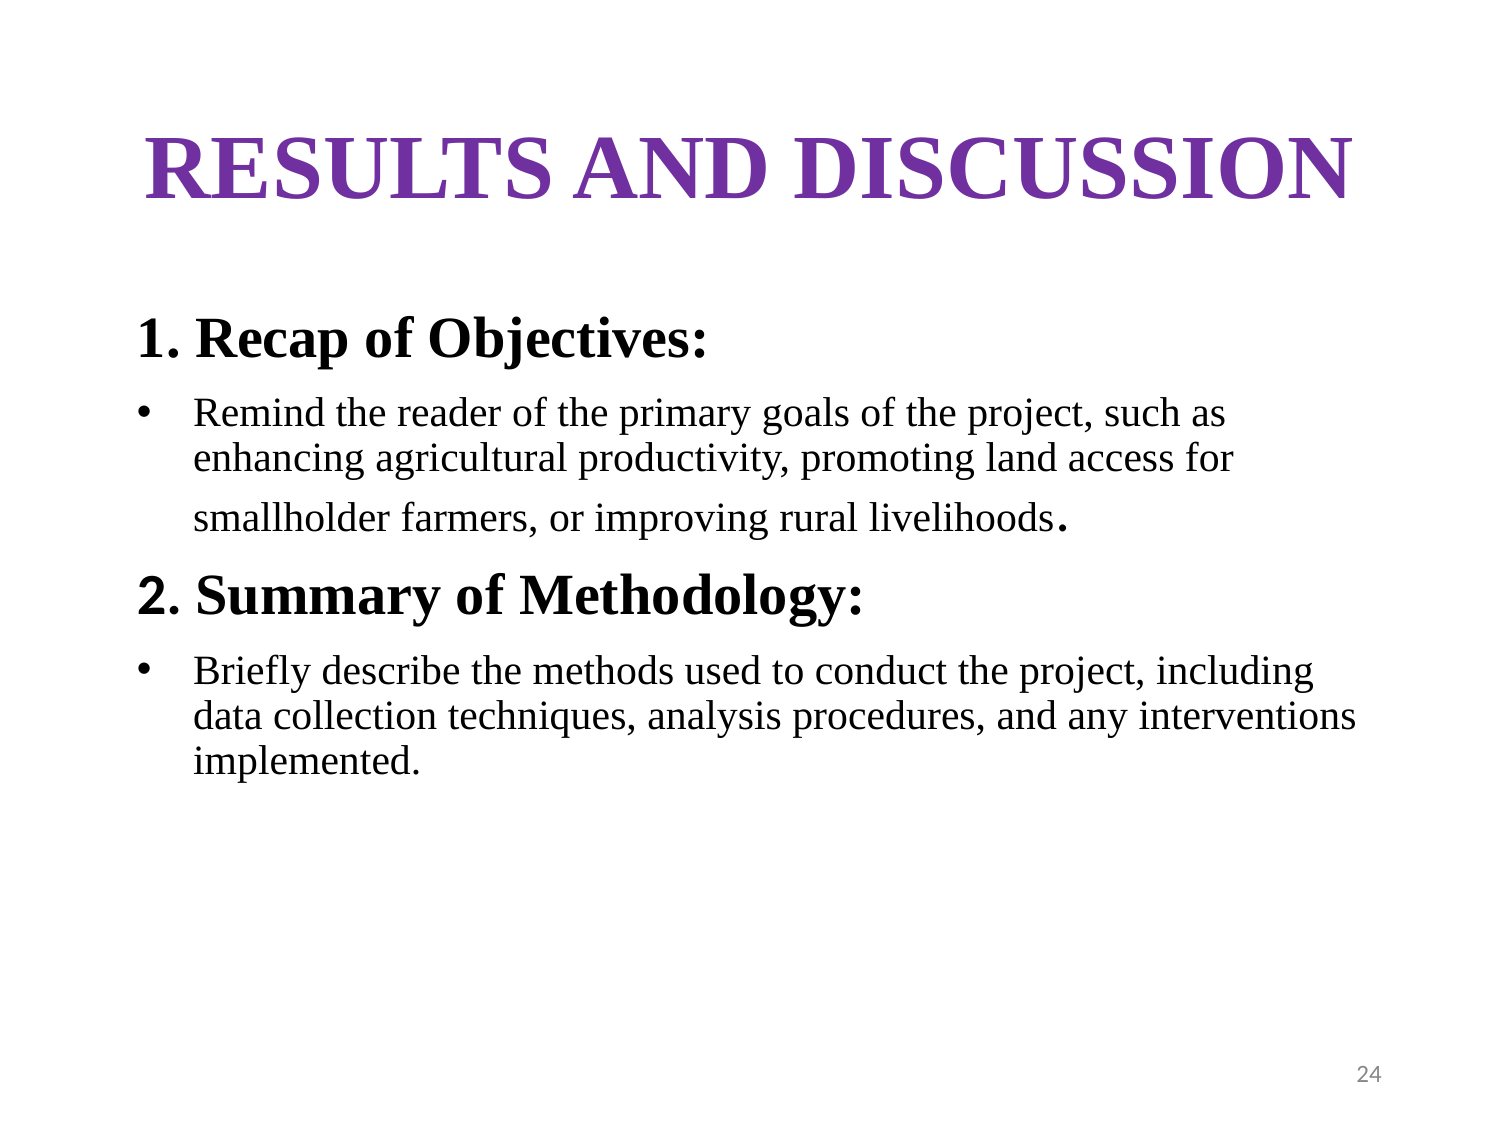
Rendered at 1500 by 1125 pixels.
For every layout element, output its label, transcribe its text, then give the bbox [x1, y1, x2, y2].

title RESULTS AND DISCUSSION [103, 59, 1397, 278]
list 1. Recap of Objectives: Remind the reader of the primary goals of the project, such as enhancing agricultural productivity, promoting land access for smallholder farmers, or improving rural livelihoods. 2. Summary of Methodology: Briefly describe the methods used to conduct the project, including data collection techniques, analysis procedures, and any interventions implemented. [103, 299, 1397, 1014]
slide_number 24 [1059, 1042, 1397, 1103]
